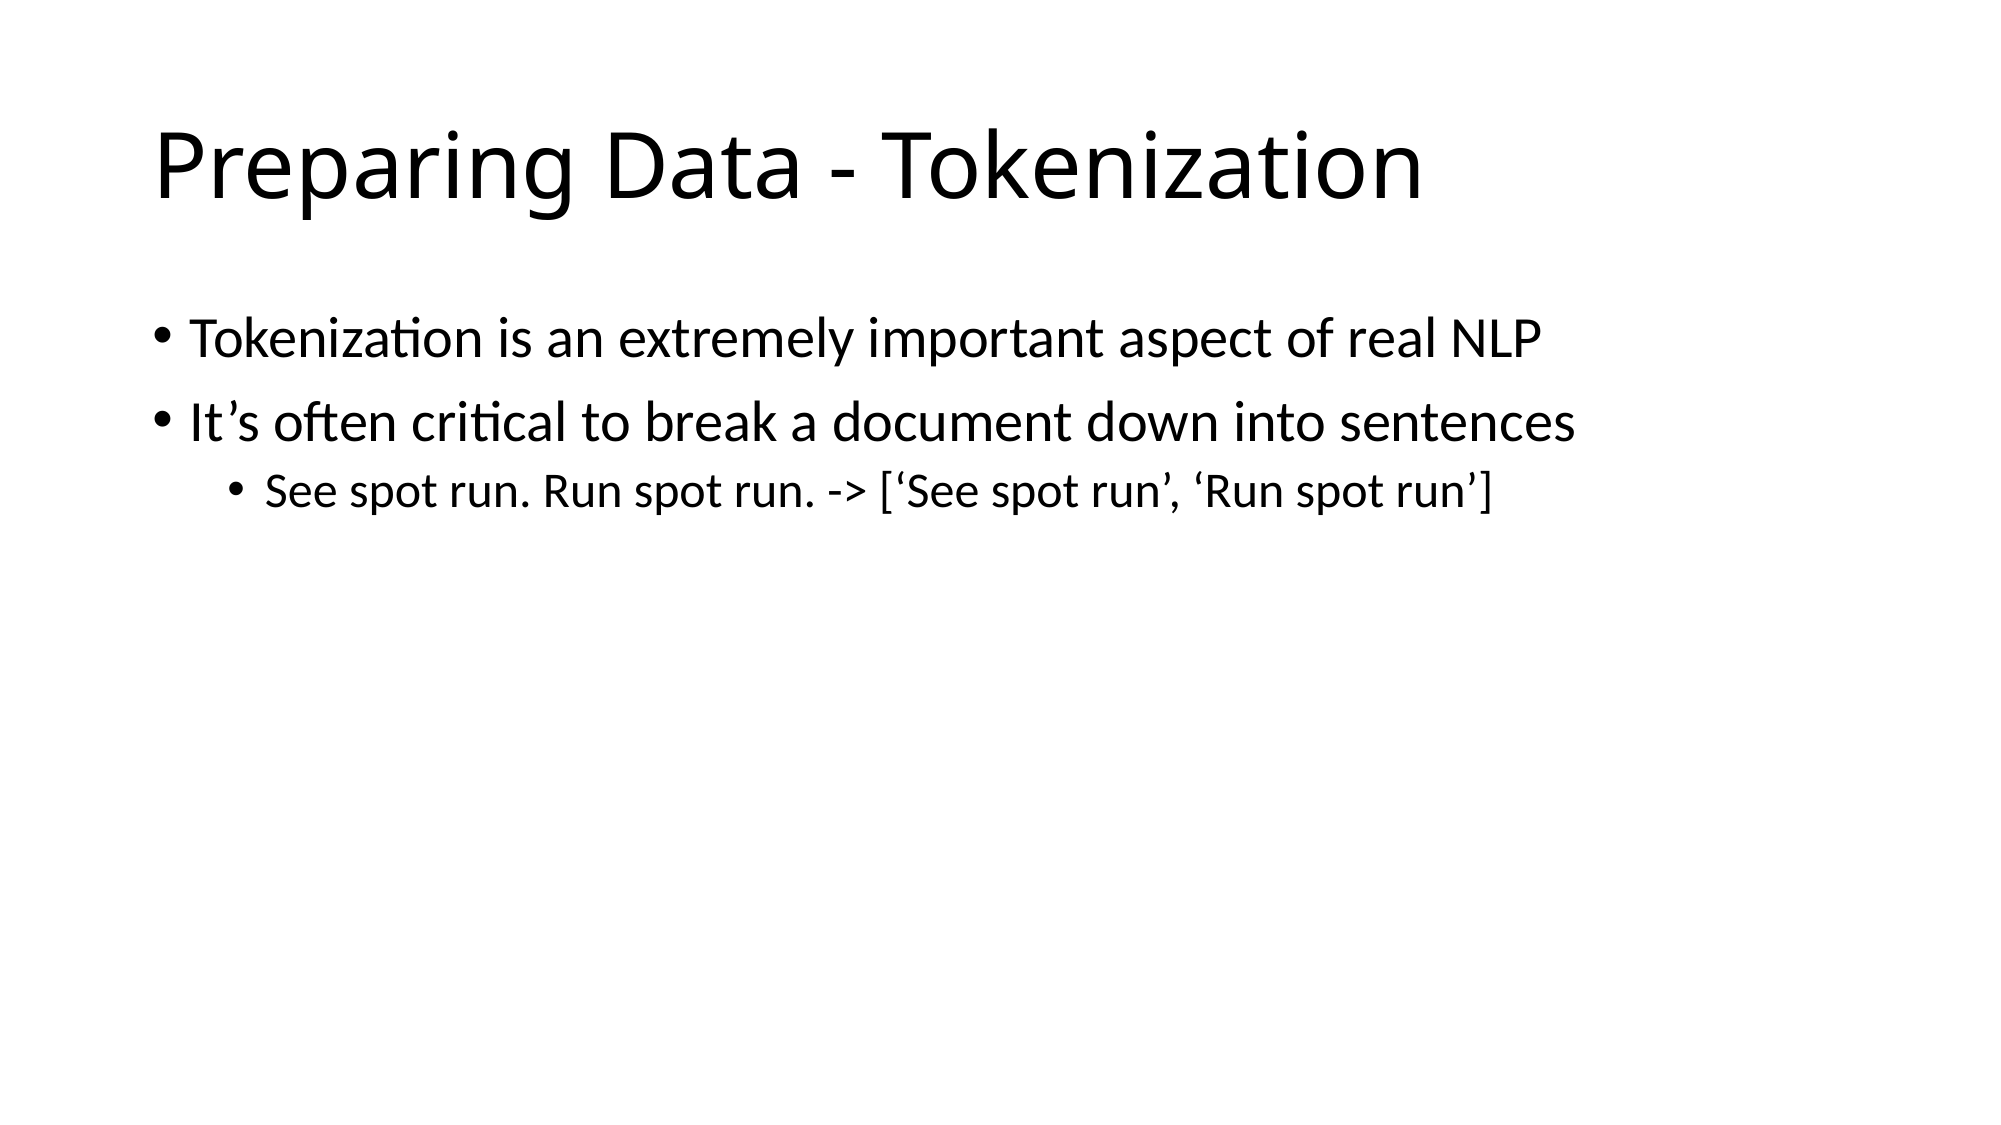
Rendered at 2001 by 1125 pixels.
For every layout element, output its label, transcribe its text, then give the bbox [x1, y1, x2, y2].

title Preparing Data - Tokenization [137, 59, 1863, 278]
list Tokenization is an extremely important aspect of real NLP It’s often critical to break a document down into sentences See spot run. Run spot run. -> [‘See spot run’, ‘Run spot run’] [137, 299, 1863, 1014]
